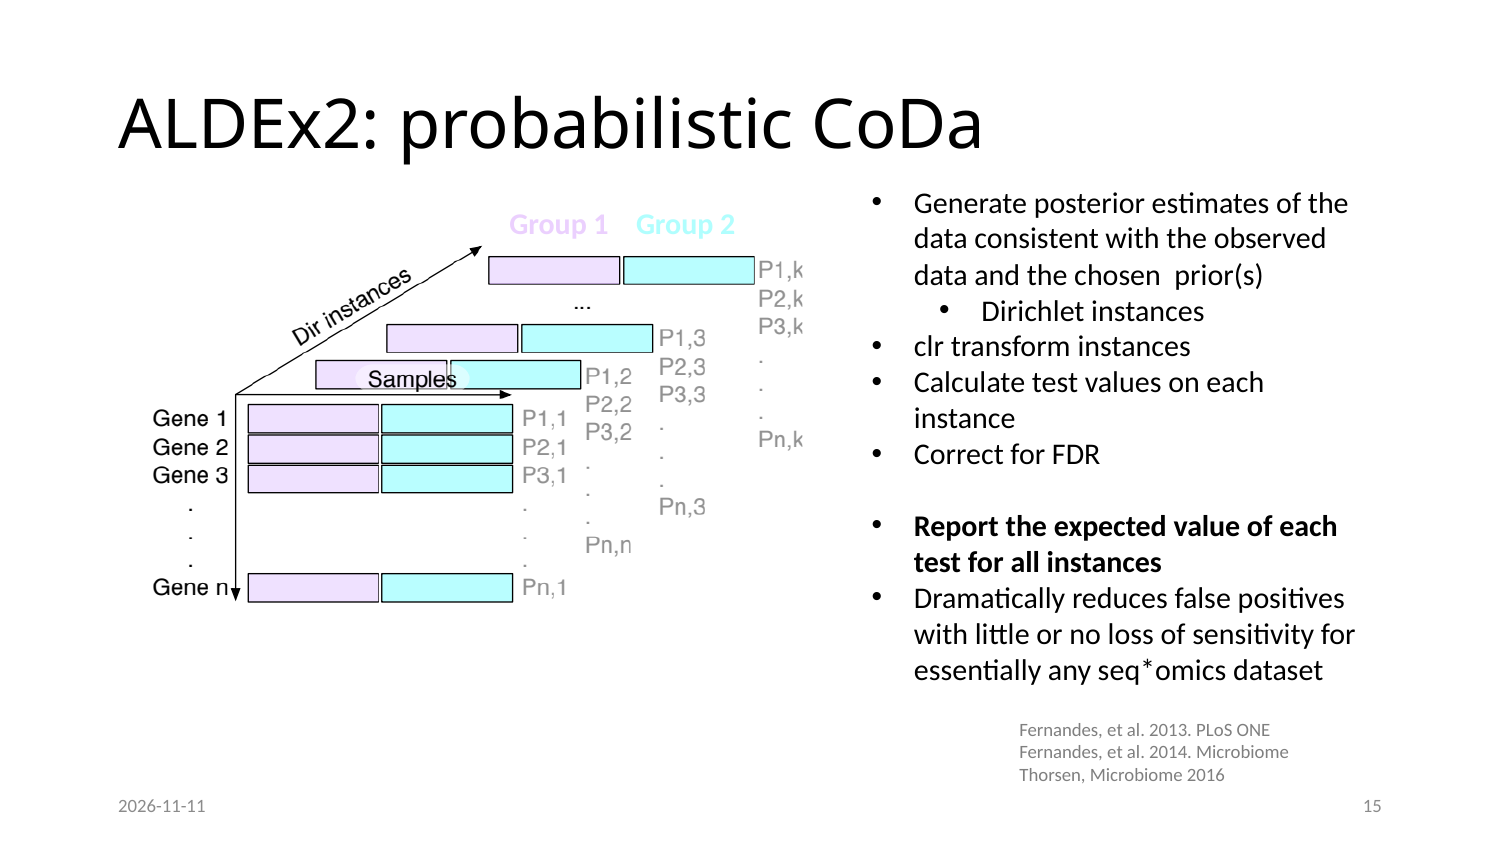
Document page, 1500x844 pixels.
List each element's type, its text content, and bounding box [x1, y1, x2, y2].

text_box Generate posterior estimates of the data consistent with the observed data and the chosen prior(s) Dirichlet instances clr transform instances Calculate test values on each instance Correct for FDR Report the expected value of each test for all instances Dramatically reduces false positives with little or no loss of sensitivity for essentially any seq*omics dataset [856, 175, 1381, 694]
text_box Fernandes, et al. 2013. PLoS ONE Fernandes, et al. 2014. Microbiome Thorsen, Microbiome 2016 [1004, 710, 1304, 793]
title ALDEx2: probabilistic CoDa [103, 44, 1397, 208]
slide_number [103, 782, 441, 827]
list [142, 237, 813, 607]
slide_number 15 [1059, 782, 1397, 827]
text_box Group 1 Group 2 [494, 197, 751, 237]
